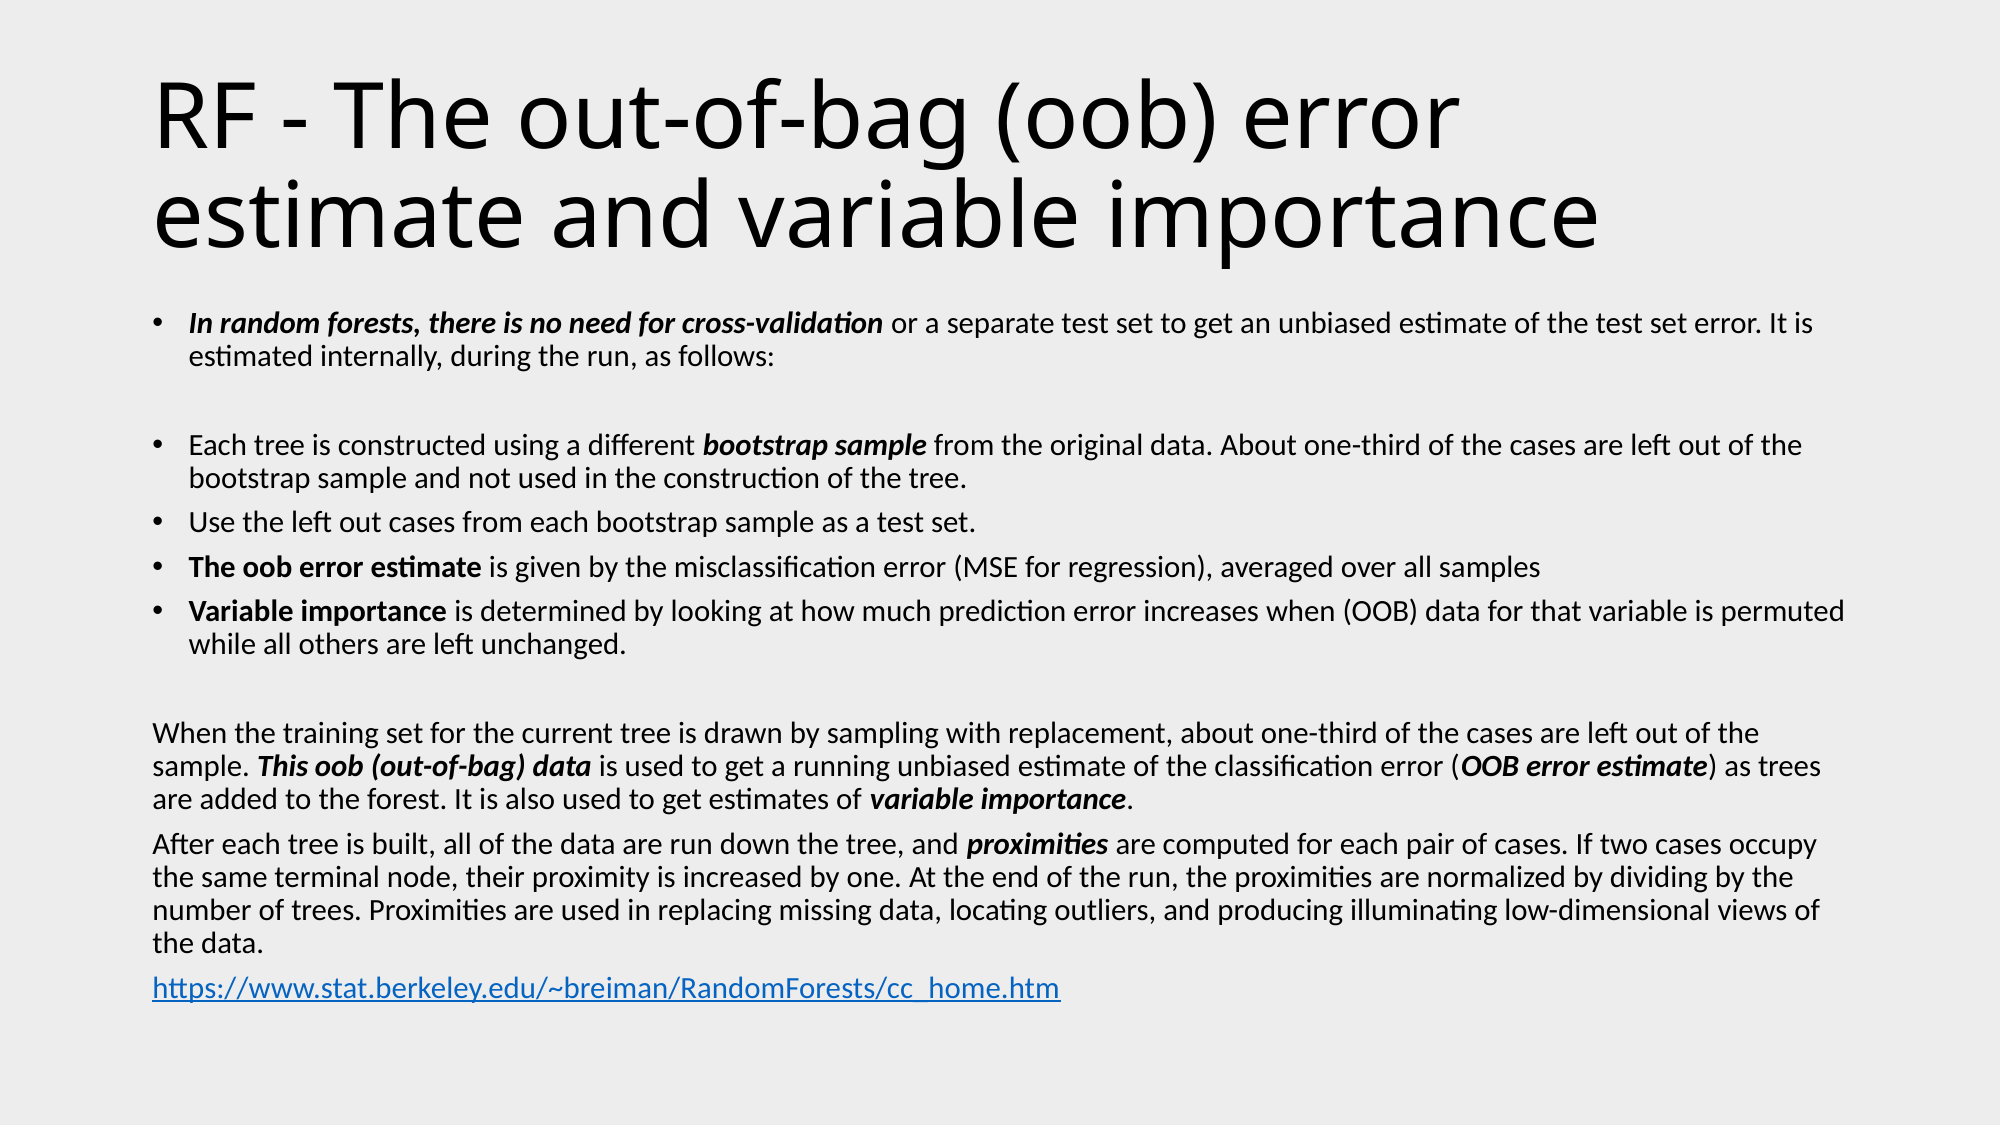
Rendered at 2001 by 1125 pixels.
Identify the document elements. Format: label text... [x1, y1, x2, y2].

title RF - The out-of-bag (oob) error estimate and variable importance [137, 59, 1863, 278]
list In random forests, there is no need for cross-validation or a separate test set to get an unbiased estimate of the test set error. It is estimated internally, during the run, as follows: Each tree is constructed using a different bootstrap sample from the original data. About one-third of the cases are left out of the bootstrap sample and not used in the construction of the tree. Use the left out cases from each bootstrap sample as a test set. The oob error estimate is given by the misclassification error (MSE for regression), averaged over all samples Variable importance is determined by looking at how much prediction error increases when (OOB) data for that variable is permuted while all others are left unchanged. When the training set for the current tree is drawn by sampling with replacement, about one-third of the cases are left out of the sample. This oob (out-of-bag) data is used to get a running unbiased estimate of the classification error (OOB error estimate) as trees are added to the forest. It is also used to get estimates of variable importance. After each tree is built, all of the data are run down the tree, and proximities are computed for each pair of cases. If two cases occupy the same terminal node, their proximity is increased by one. At the end of the run, the proximities are normalized by dividing by the number of trees. Proximities are used in replacing missing data, locating outliers, and producing illuminating low-dimensional views of the data. https://www.stat.berkeley.edu/~breiman/RandomForests/cc_home.htm [137, 299, 1863, 1014]
